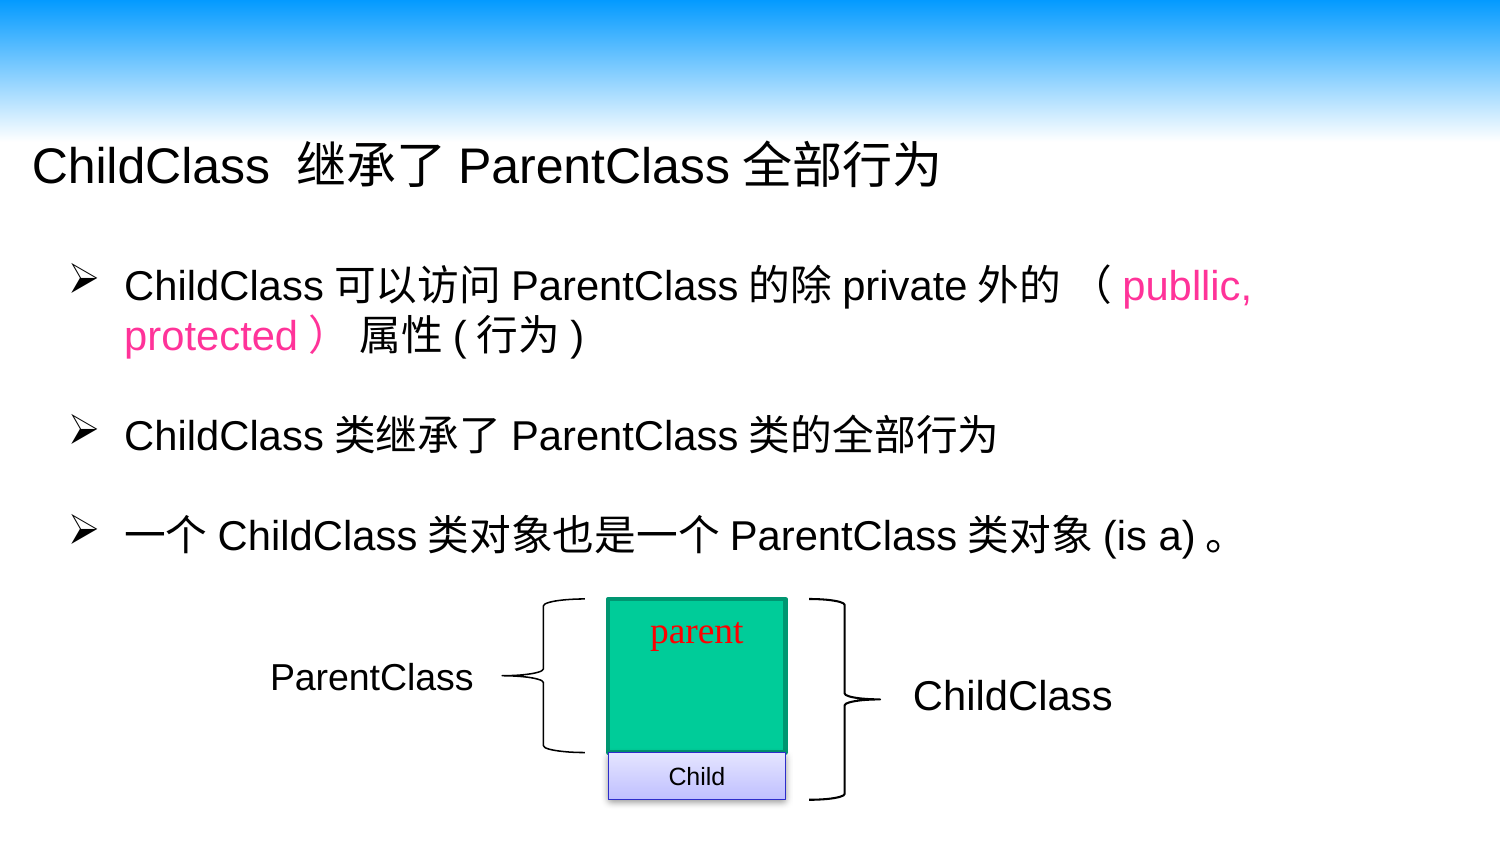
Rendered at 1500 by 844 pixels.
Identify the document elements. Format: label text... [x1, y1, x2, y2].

text_box ChildClass可以访问ParentClass的除private外的 （publlic, protected） 属性(行为) ChildClass类继承了ParentClass类的全部行为 一个ChildClass类对象也是一个ParentClass类对象(is a)。 [53, 251, 1384, 667]
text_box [253, 598, 1130, 800]
text_box ChildClass 继承了ParentClass全部行为 [17, 126, 957, 202]
